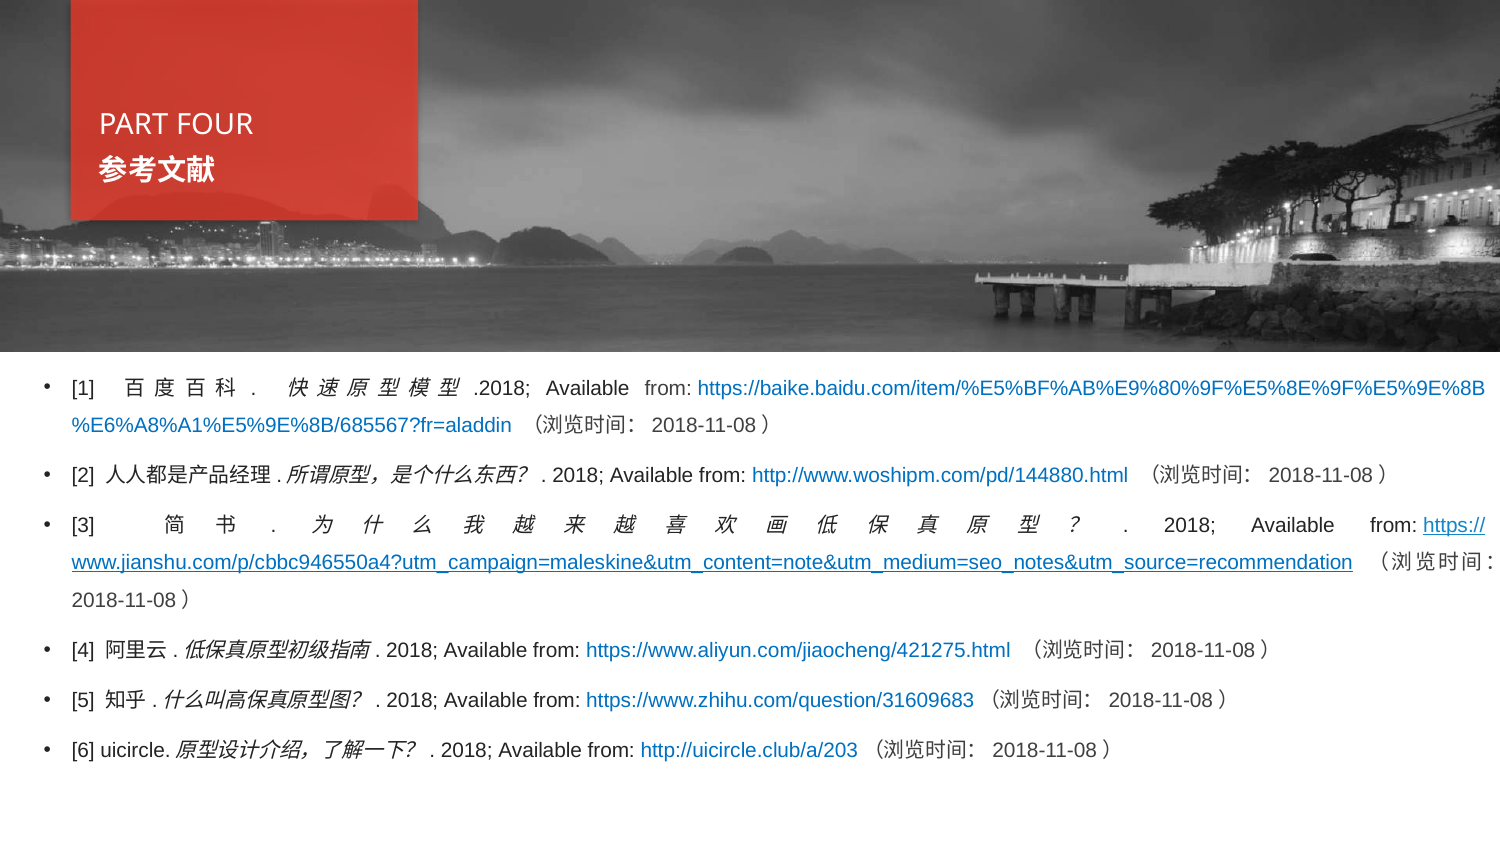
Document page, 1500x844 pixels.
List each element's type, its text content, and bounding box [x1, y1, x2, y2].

picture [0, 0, 1500, 352]
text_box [70, 0, 435, 221]
text_box [1] 百度百科. 快速原型模型.2018; Available from: https://baike.baidu.com/item/%E5%BF%AB%E9%80%9F%E5%8E%9F%E5%9E%8B%E6%A8%A1%E5%9E%8B/685567?fr=aladdin （浏览时间：2018-11-08） [2] 人人都是产品经理.所谓原型，是个什么东西？. 2018; Available from: http://www.woshipm.com/pd/144880.html （浏览时间：2018-11-08） [3] 简书.为什么我越来越喜欢画低保真原型？. 2018; Available from: https://www.jianshu.com/p/cbbc946550a4?utm_campaign=maleskine&utm_content=note&utm_medium=seo_notes&utm_source=recommendation （浏览时间：2018-11-08） [4] 阿里云.低保真原型初级指南. 2018; Available from: https://www.aliyun.com/jiaocheng/421275.html （浏览时间：2018-11-08） [5] 知乎.什么叫高保真原型图？. 2018; Available from: https://www.zhihu.com/question/31609683（浏览时间：2018-11-08） [6] uicircle.原型设计介绍，了解一下？. 2018; Available from: http://uicircle.club/a/203（浏览时间：2018-11-08） [27, 359, 1500, 769]
